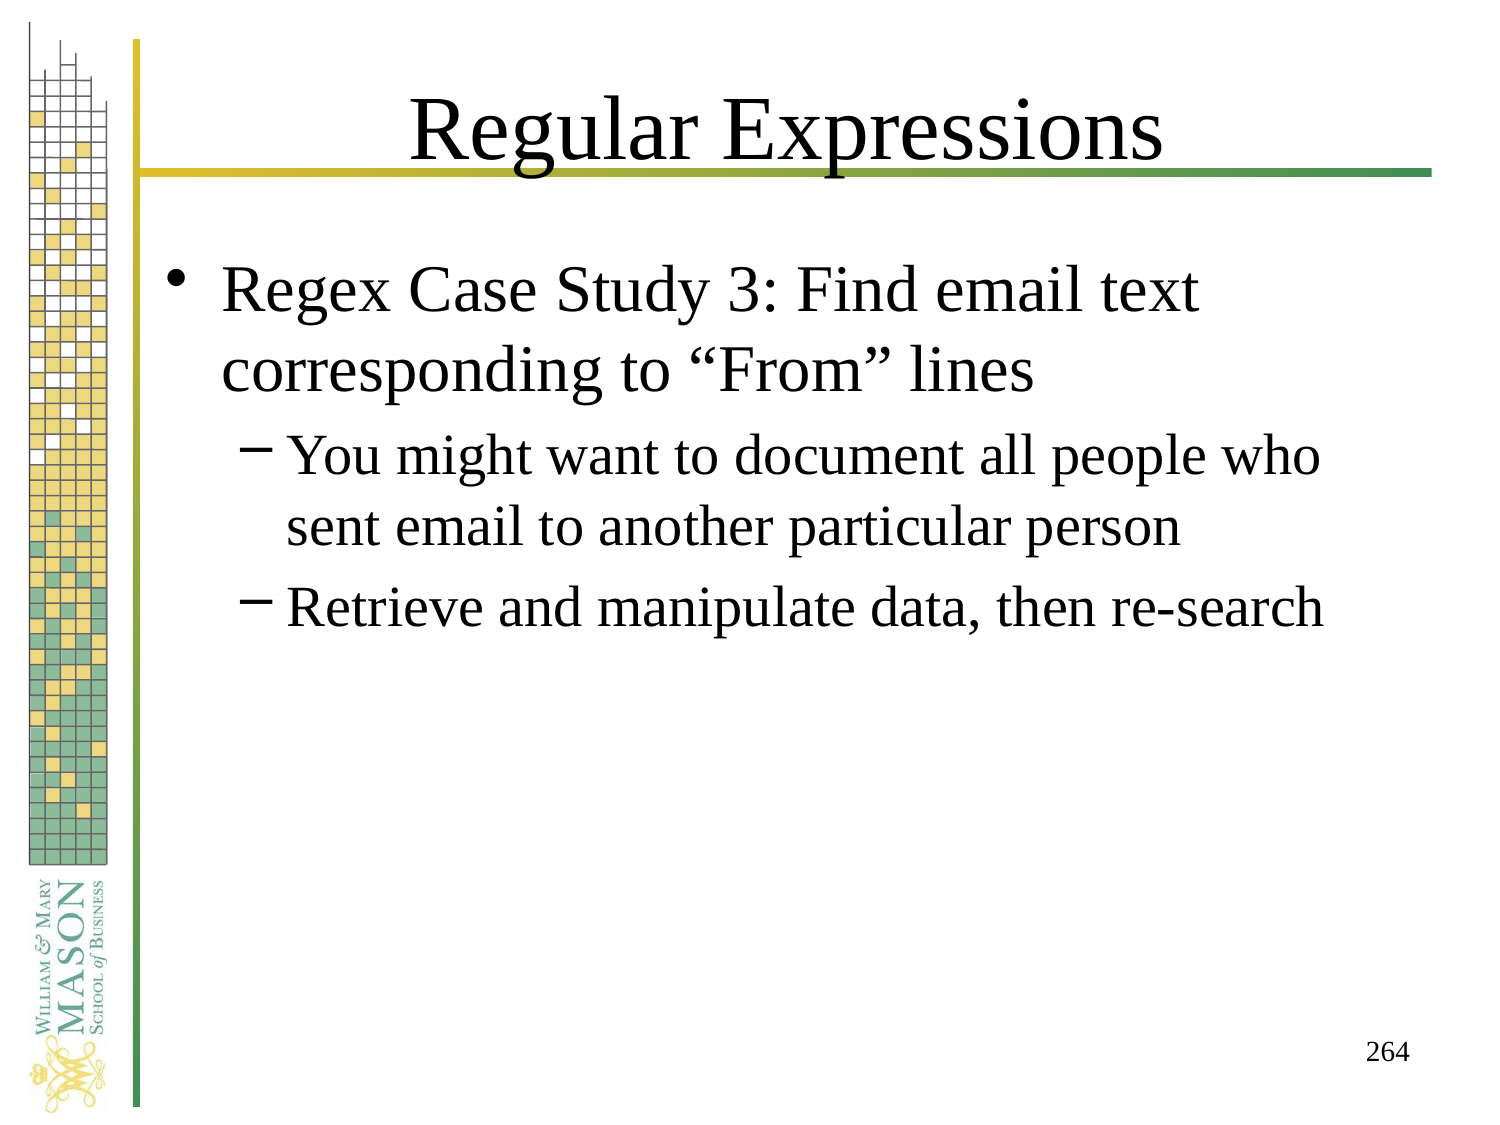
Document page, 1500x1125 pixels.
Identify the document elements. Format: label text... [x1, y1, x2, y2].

slide_number 264 [1048, 1024, 1426, 1103]
title Naming Variables [29, 879, 107, 1113]
list Regex Case Study 3: Find email text corresponding to “From” lines You might want to document all people who sent email to another particular person Retrieve and manipulate data, then re-search [150, 237, 1425, 1005]
title Regular Expressions [150, 45, 1425, 200]
